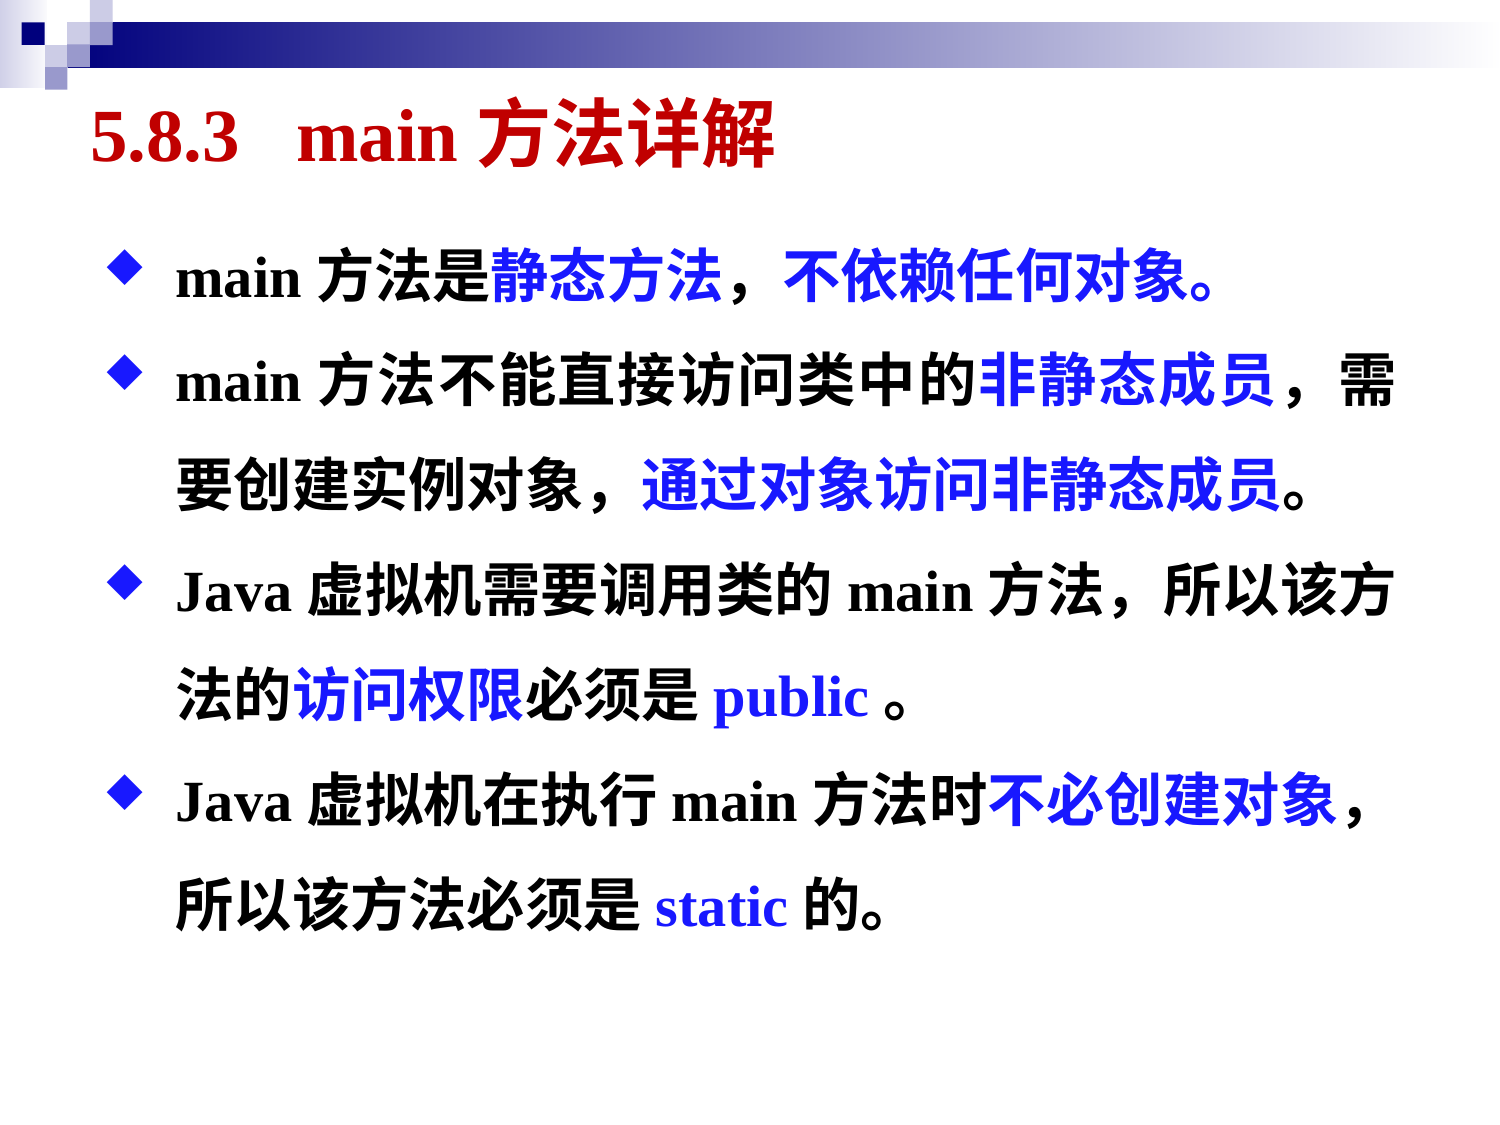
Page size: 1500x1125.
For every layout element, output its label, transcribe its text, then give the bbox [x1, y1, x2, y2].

title 5.8.3 main方法详解 [74, 18, 1426, 244]
text_box main方法是静态方法，不依赖任何对象。 main方法不能直接访问类中的非静态成员，需要创建实例对象，通过对象访问非静态成员。 Java虚拟机需要调用类的main方法，所以该方法的访问权限必须是public。 Java虚拟机在执行main方法时不必创建对象，所以该方法必须是static的。 [88, 244, 1412, 946]
